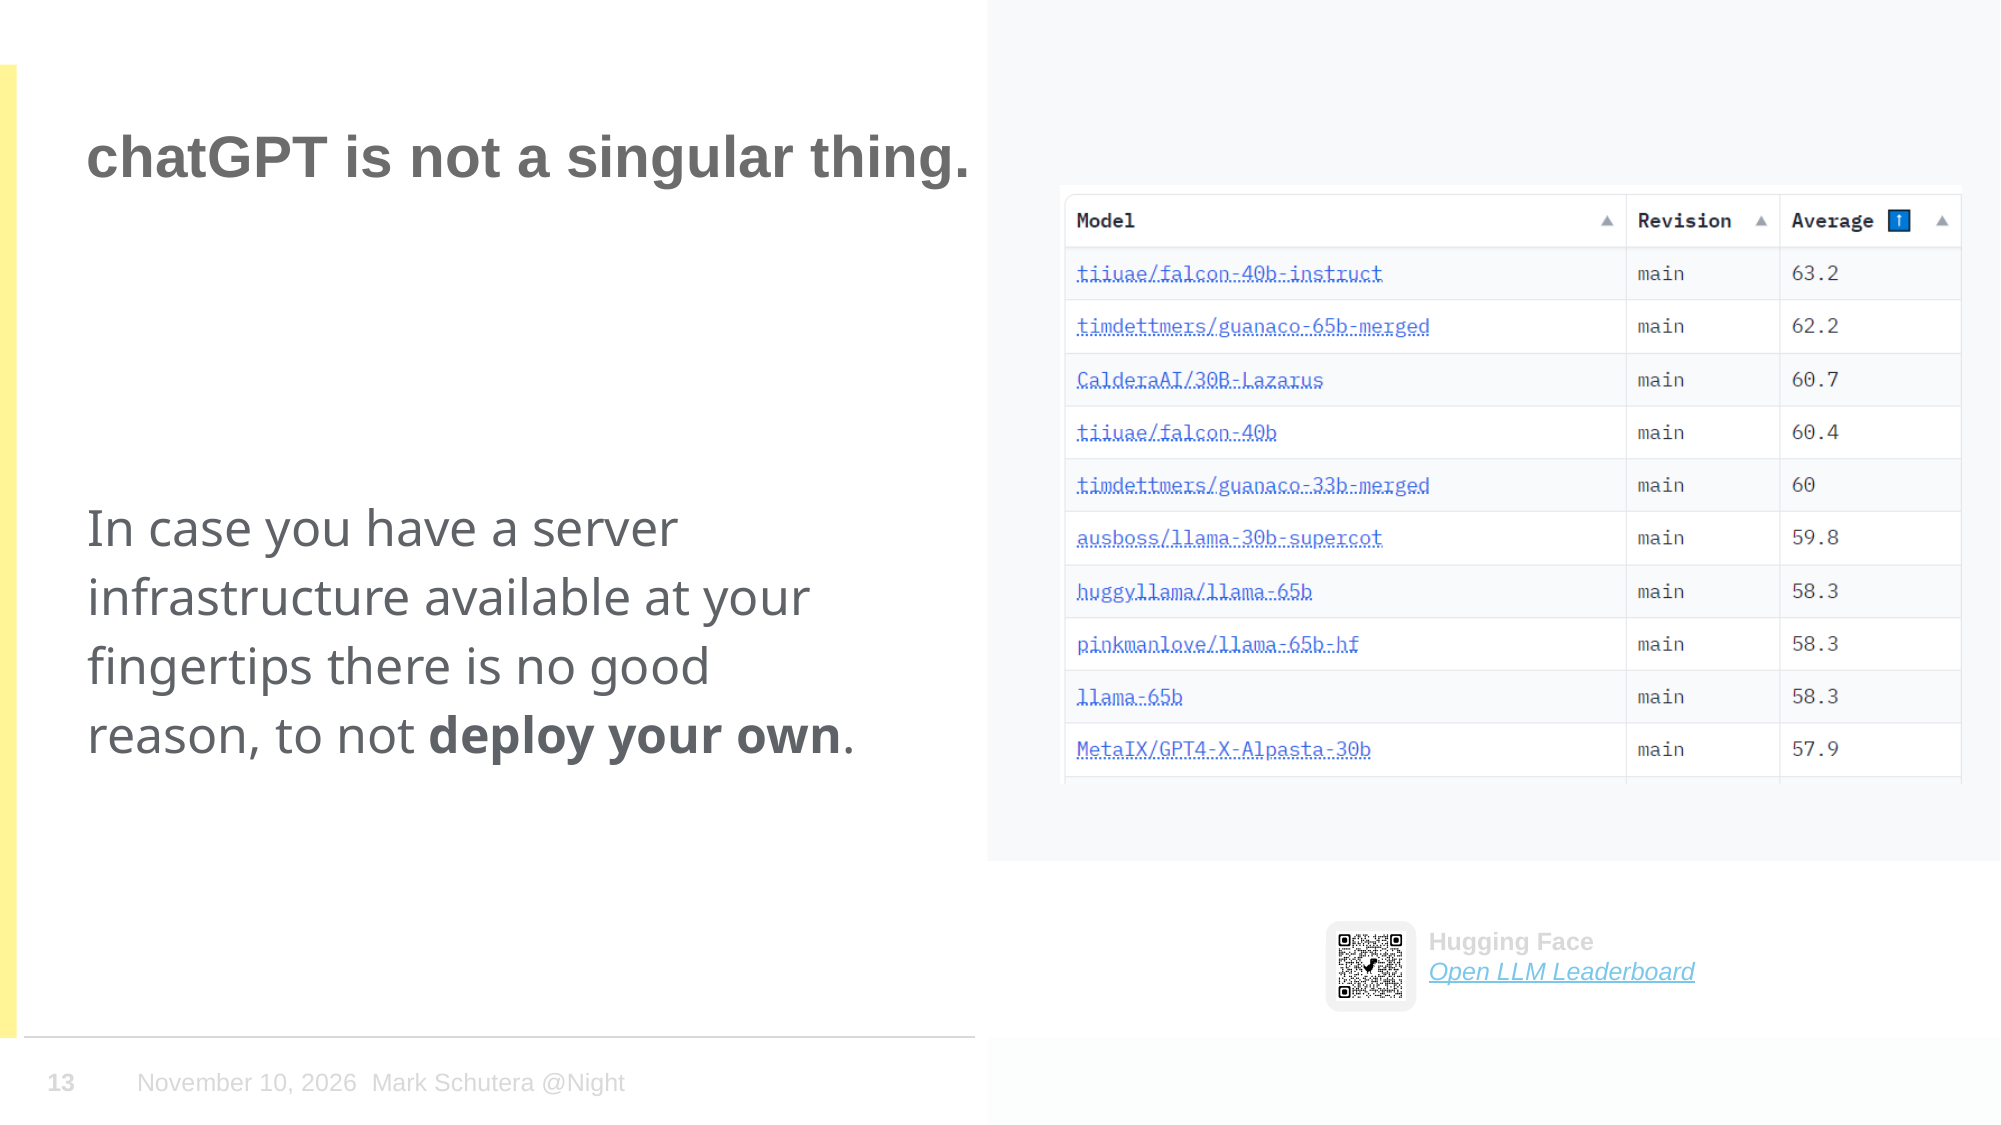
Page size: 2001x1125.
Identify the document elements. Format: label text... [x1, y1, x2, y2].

list In case you have a server infrastructure available at your fingertips there is no good reason, to not deploy your own. [87, 259, 862, 1014]
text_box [1324, 917, 1711, 1014]
picture [1060, 185, 1962, 784]
slide_number 13 [47, 1038, 119, 1125]
title chatGPT is not a singular thing. [86, 64, 975, 191]
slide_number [137, 1038, 362, 1125]
text_box [974, 860, 2000, 1039]
